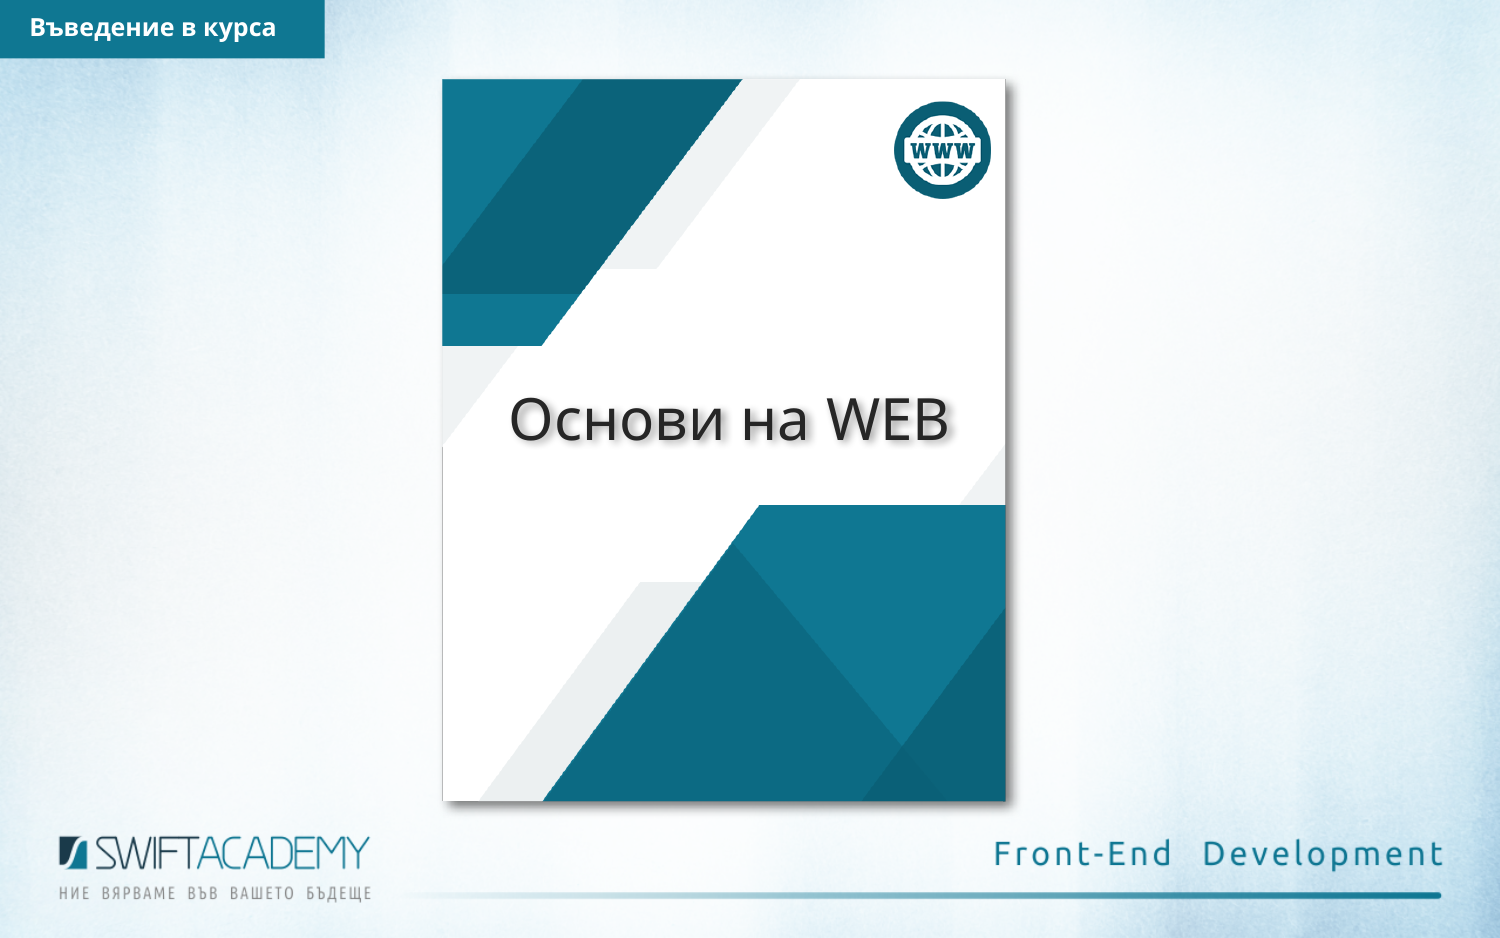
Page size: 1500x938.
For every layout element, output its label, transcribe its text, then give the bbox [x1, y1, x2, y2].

text_box [0, 0, 326, 59]
text_box Въведение в курса [14, 4, 325, 49]
picture [0, 0, 1500, 938]
